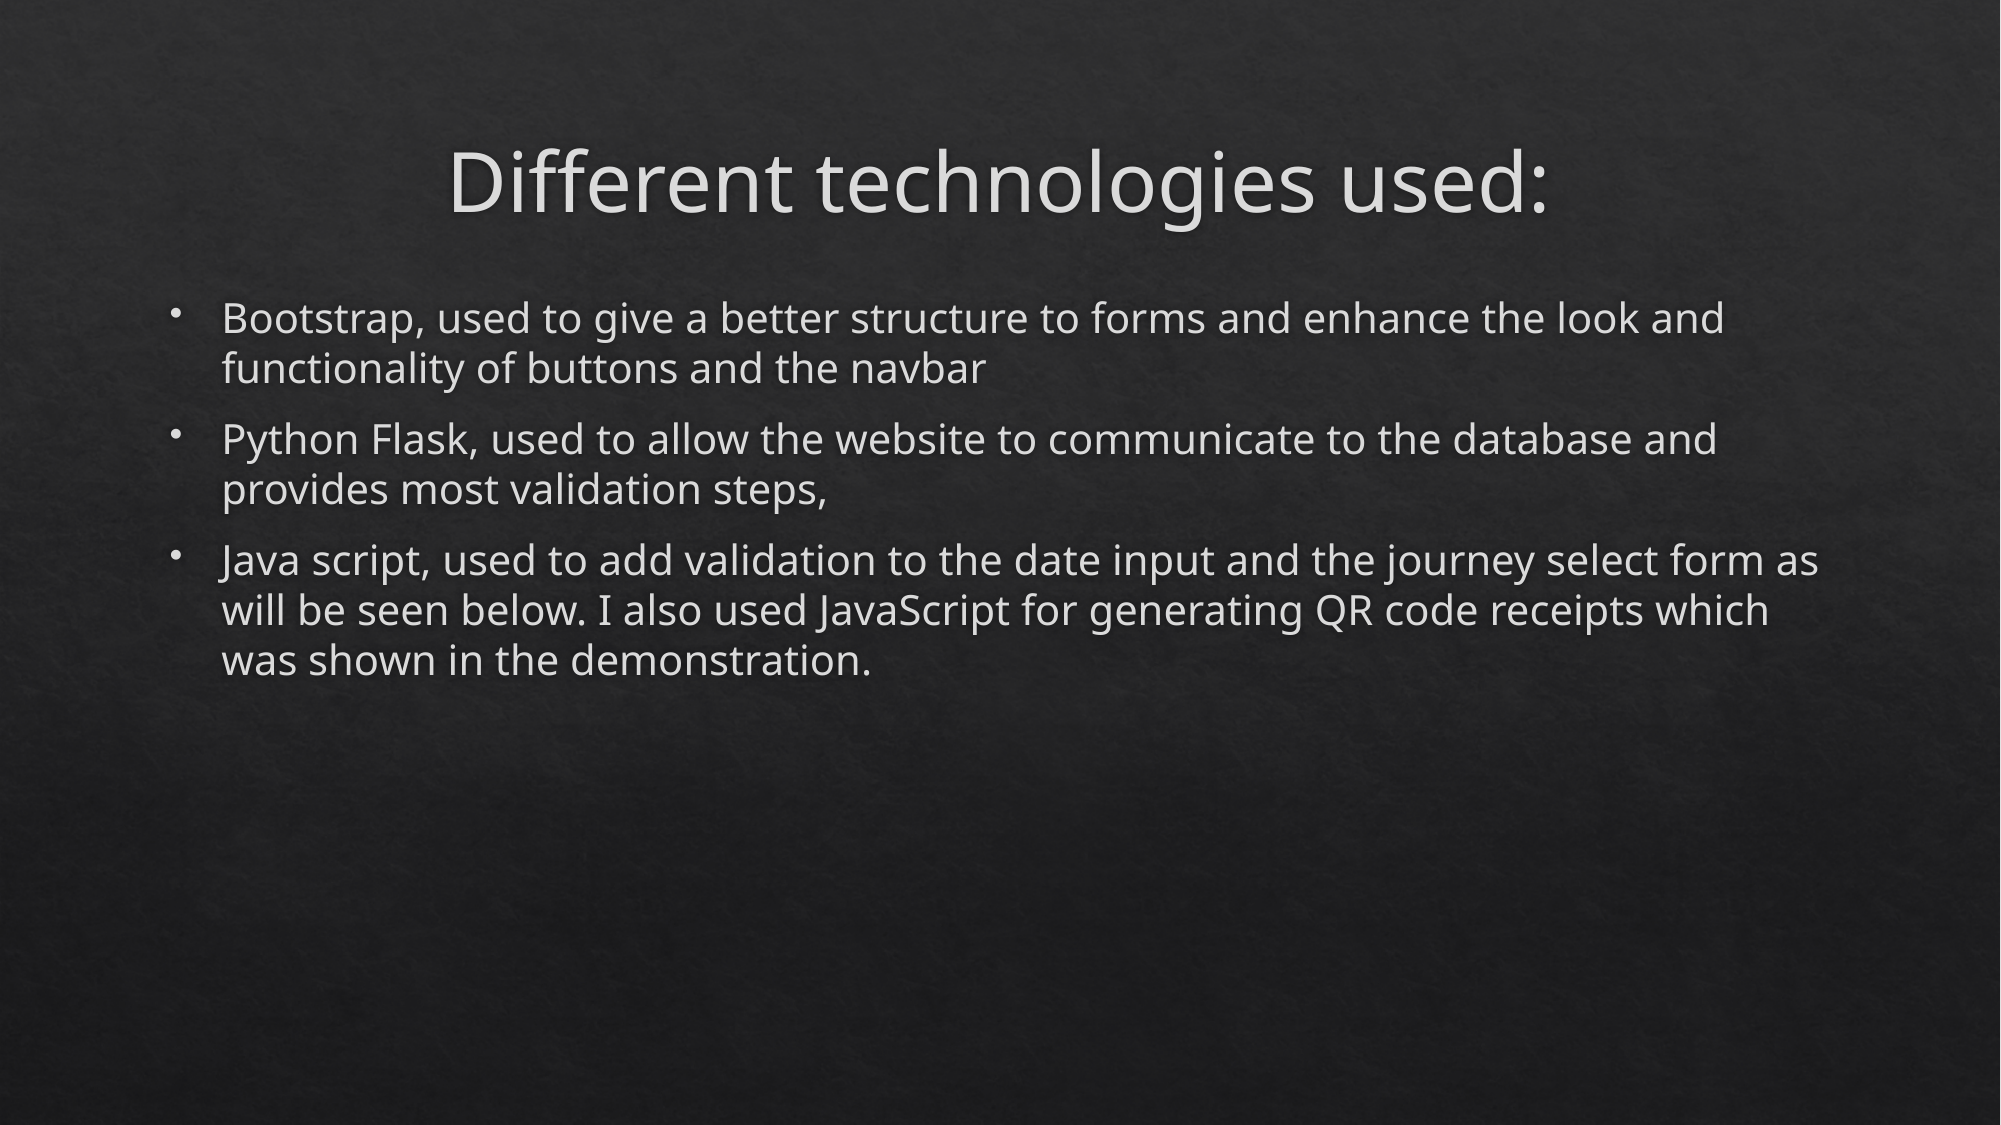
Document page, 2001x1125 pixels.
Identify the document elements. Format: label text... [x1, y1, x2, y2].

title Different technologies used: [149, 99, 1849, 260]
list Bootstrap, used to give a better structure to forms and enhance the look and functionality of buttons and the navbar Python Flask, used to allow the website to communicate to the database and provides most validation steps, Java script, used to add validation to the date input and the journey select form as will be seen below. I also used JavaScript for generating QR code receipts which was shown in the demonstration. [149, 284, 1849, 950]
